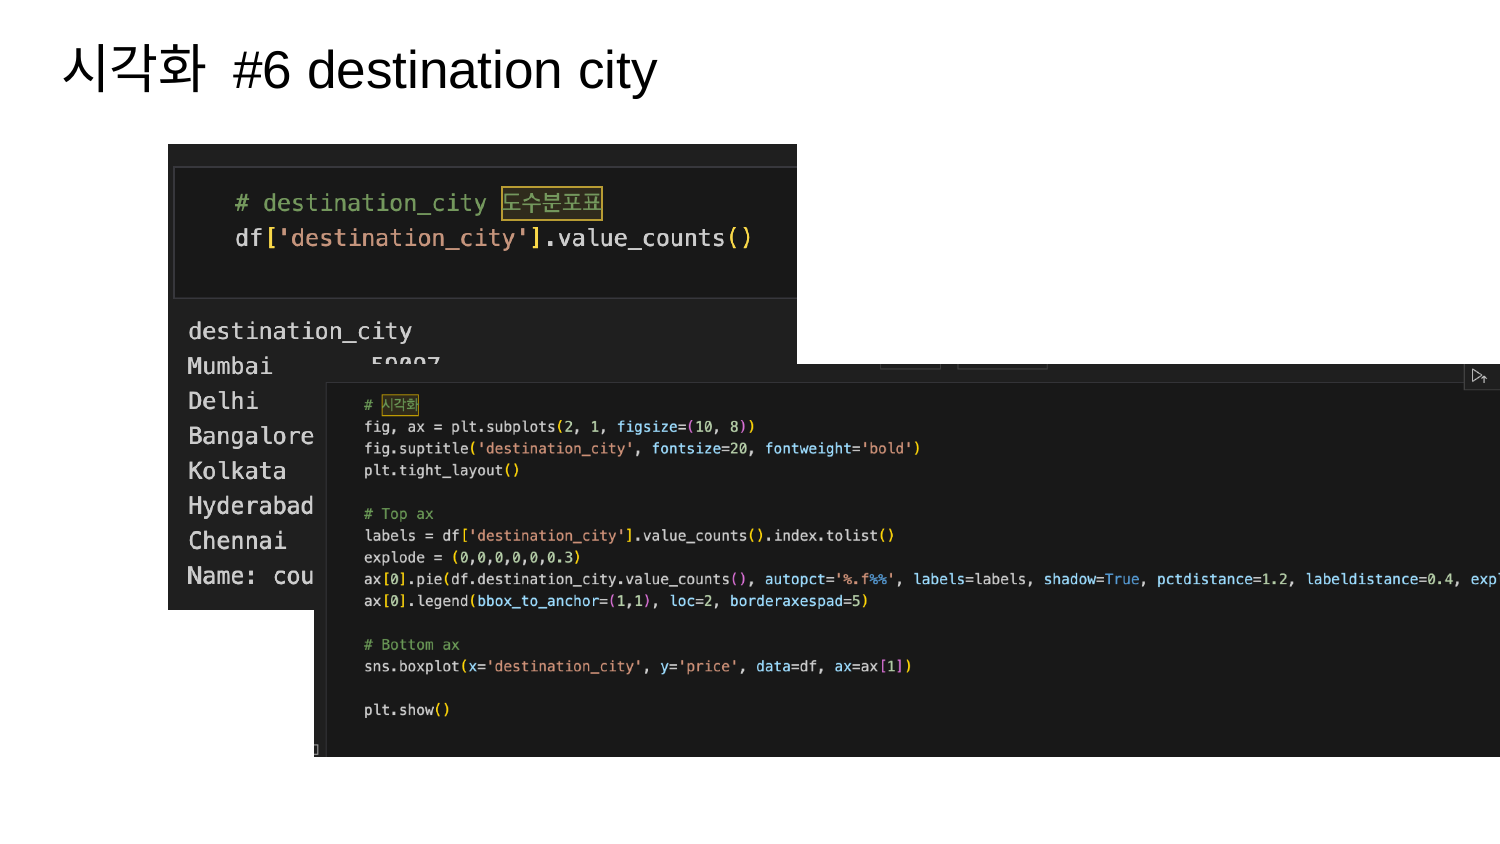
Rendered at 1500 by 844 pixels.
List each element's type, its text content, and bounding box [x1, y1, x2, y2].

title 시각화 #6 destination city [46, 20, 1444, 115]
picture [168, 143, 1500, 757]
